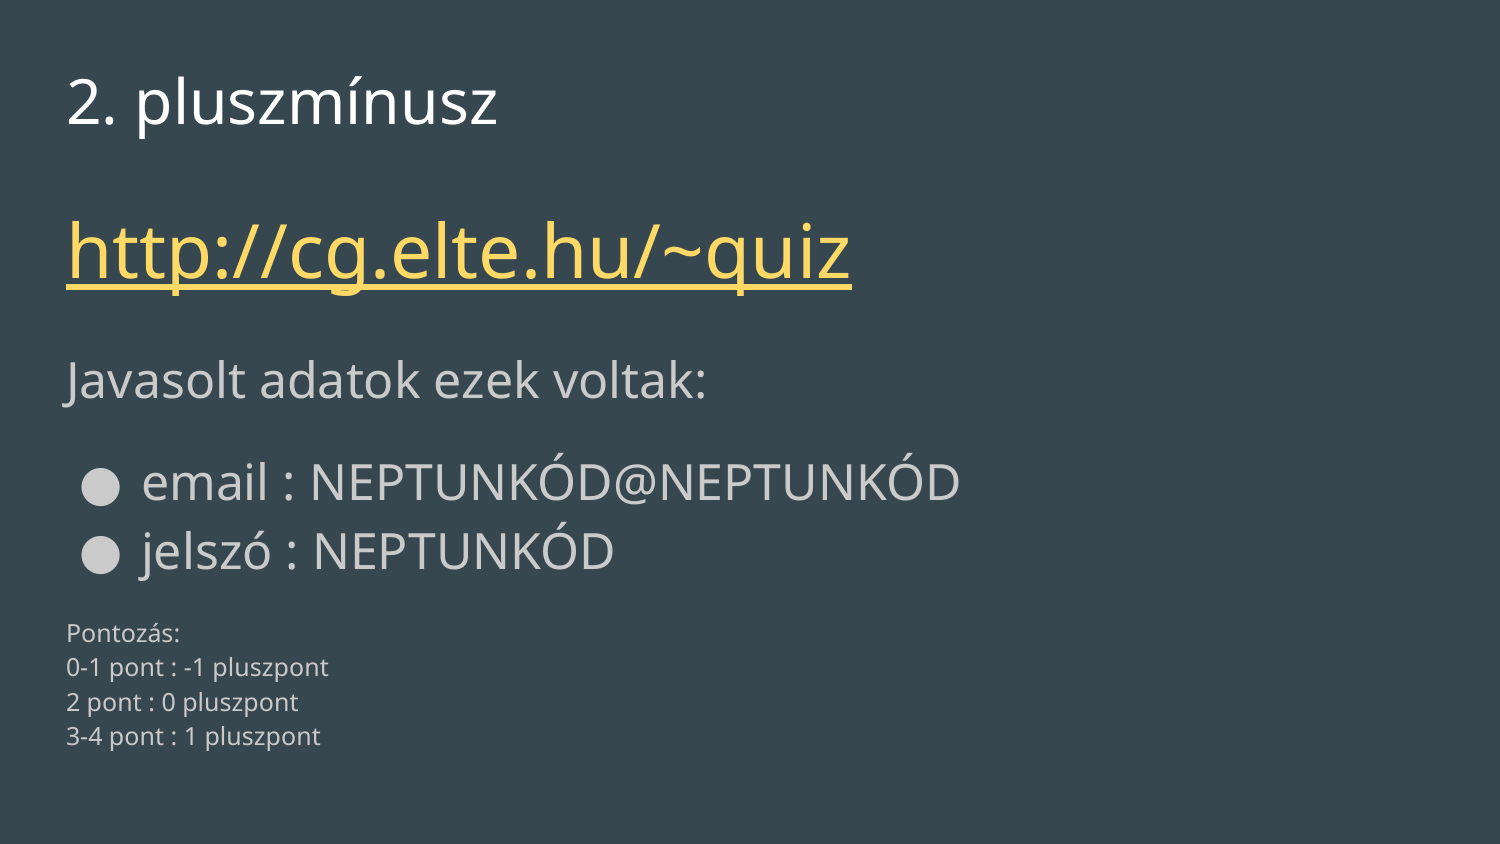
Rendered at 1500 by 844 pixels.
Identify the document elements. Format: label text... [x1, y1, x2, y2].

list http://cg.elte.hu/~quiz Javasolt adatok ezek voltak: email : NEPTUNKÓD@NEPTUNKÓD jelszó : NEPTUNKÓD Pontozás: 0-1 pont : -1 pluszpont 2 pont : 0 pluszpont 3-4 pont : 1 pluszpont [51, 173, 1449, 783]
title 2. pluszmínusz [51, 46, 1449, 141]
